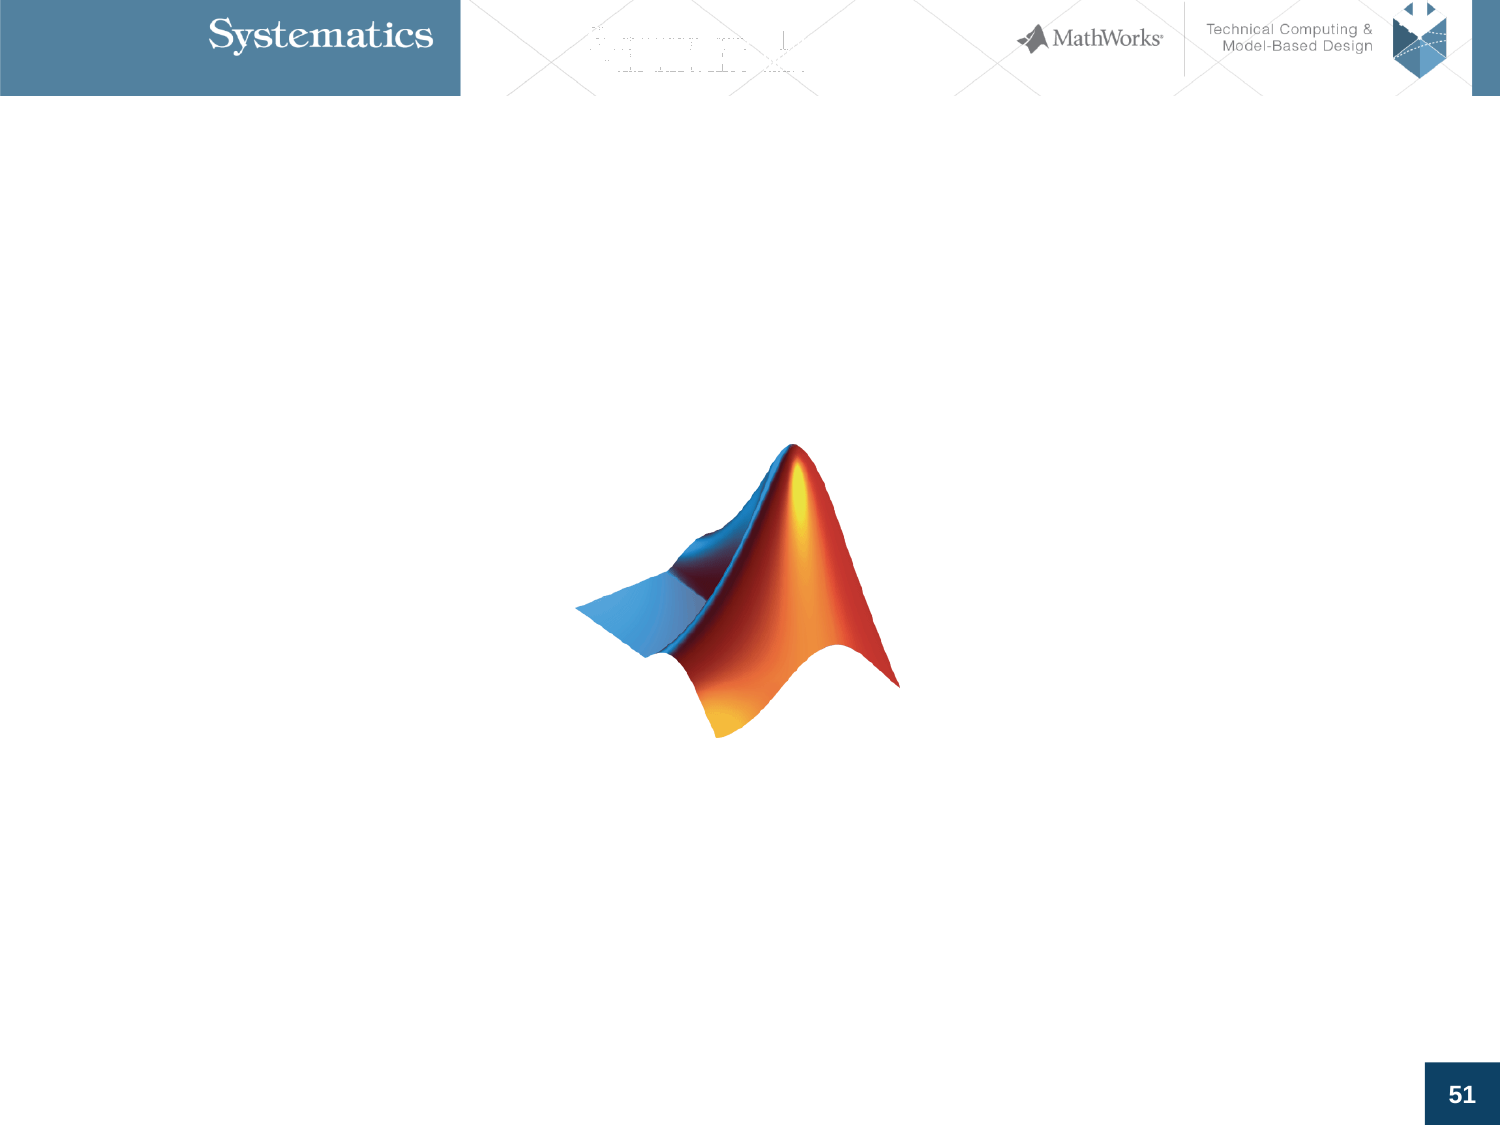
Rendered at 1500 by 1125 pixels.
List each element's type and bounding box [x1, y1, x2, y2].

picture [0, 0, 1500, 96]
picture [574, 444, 900, 738]
